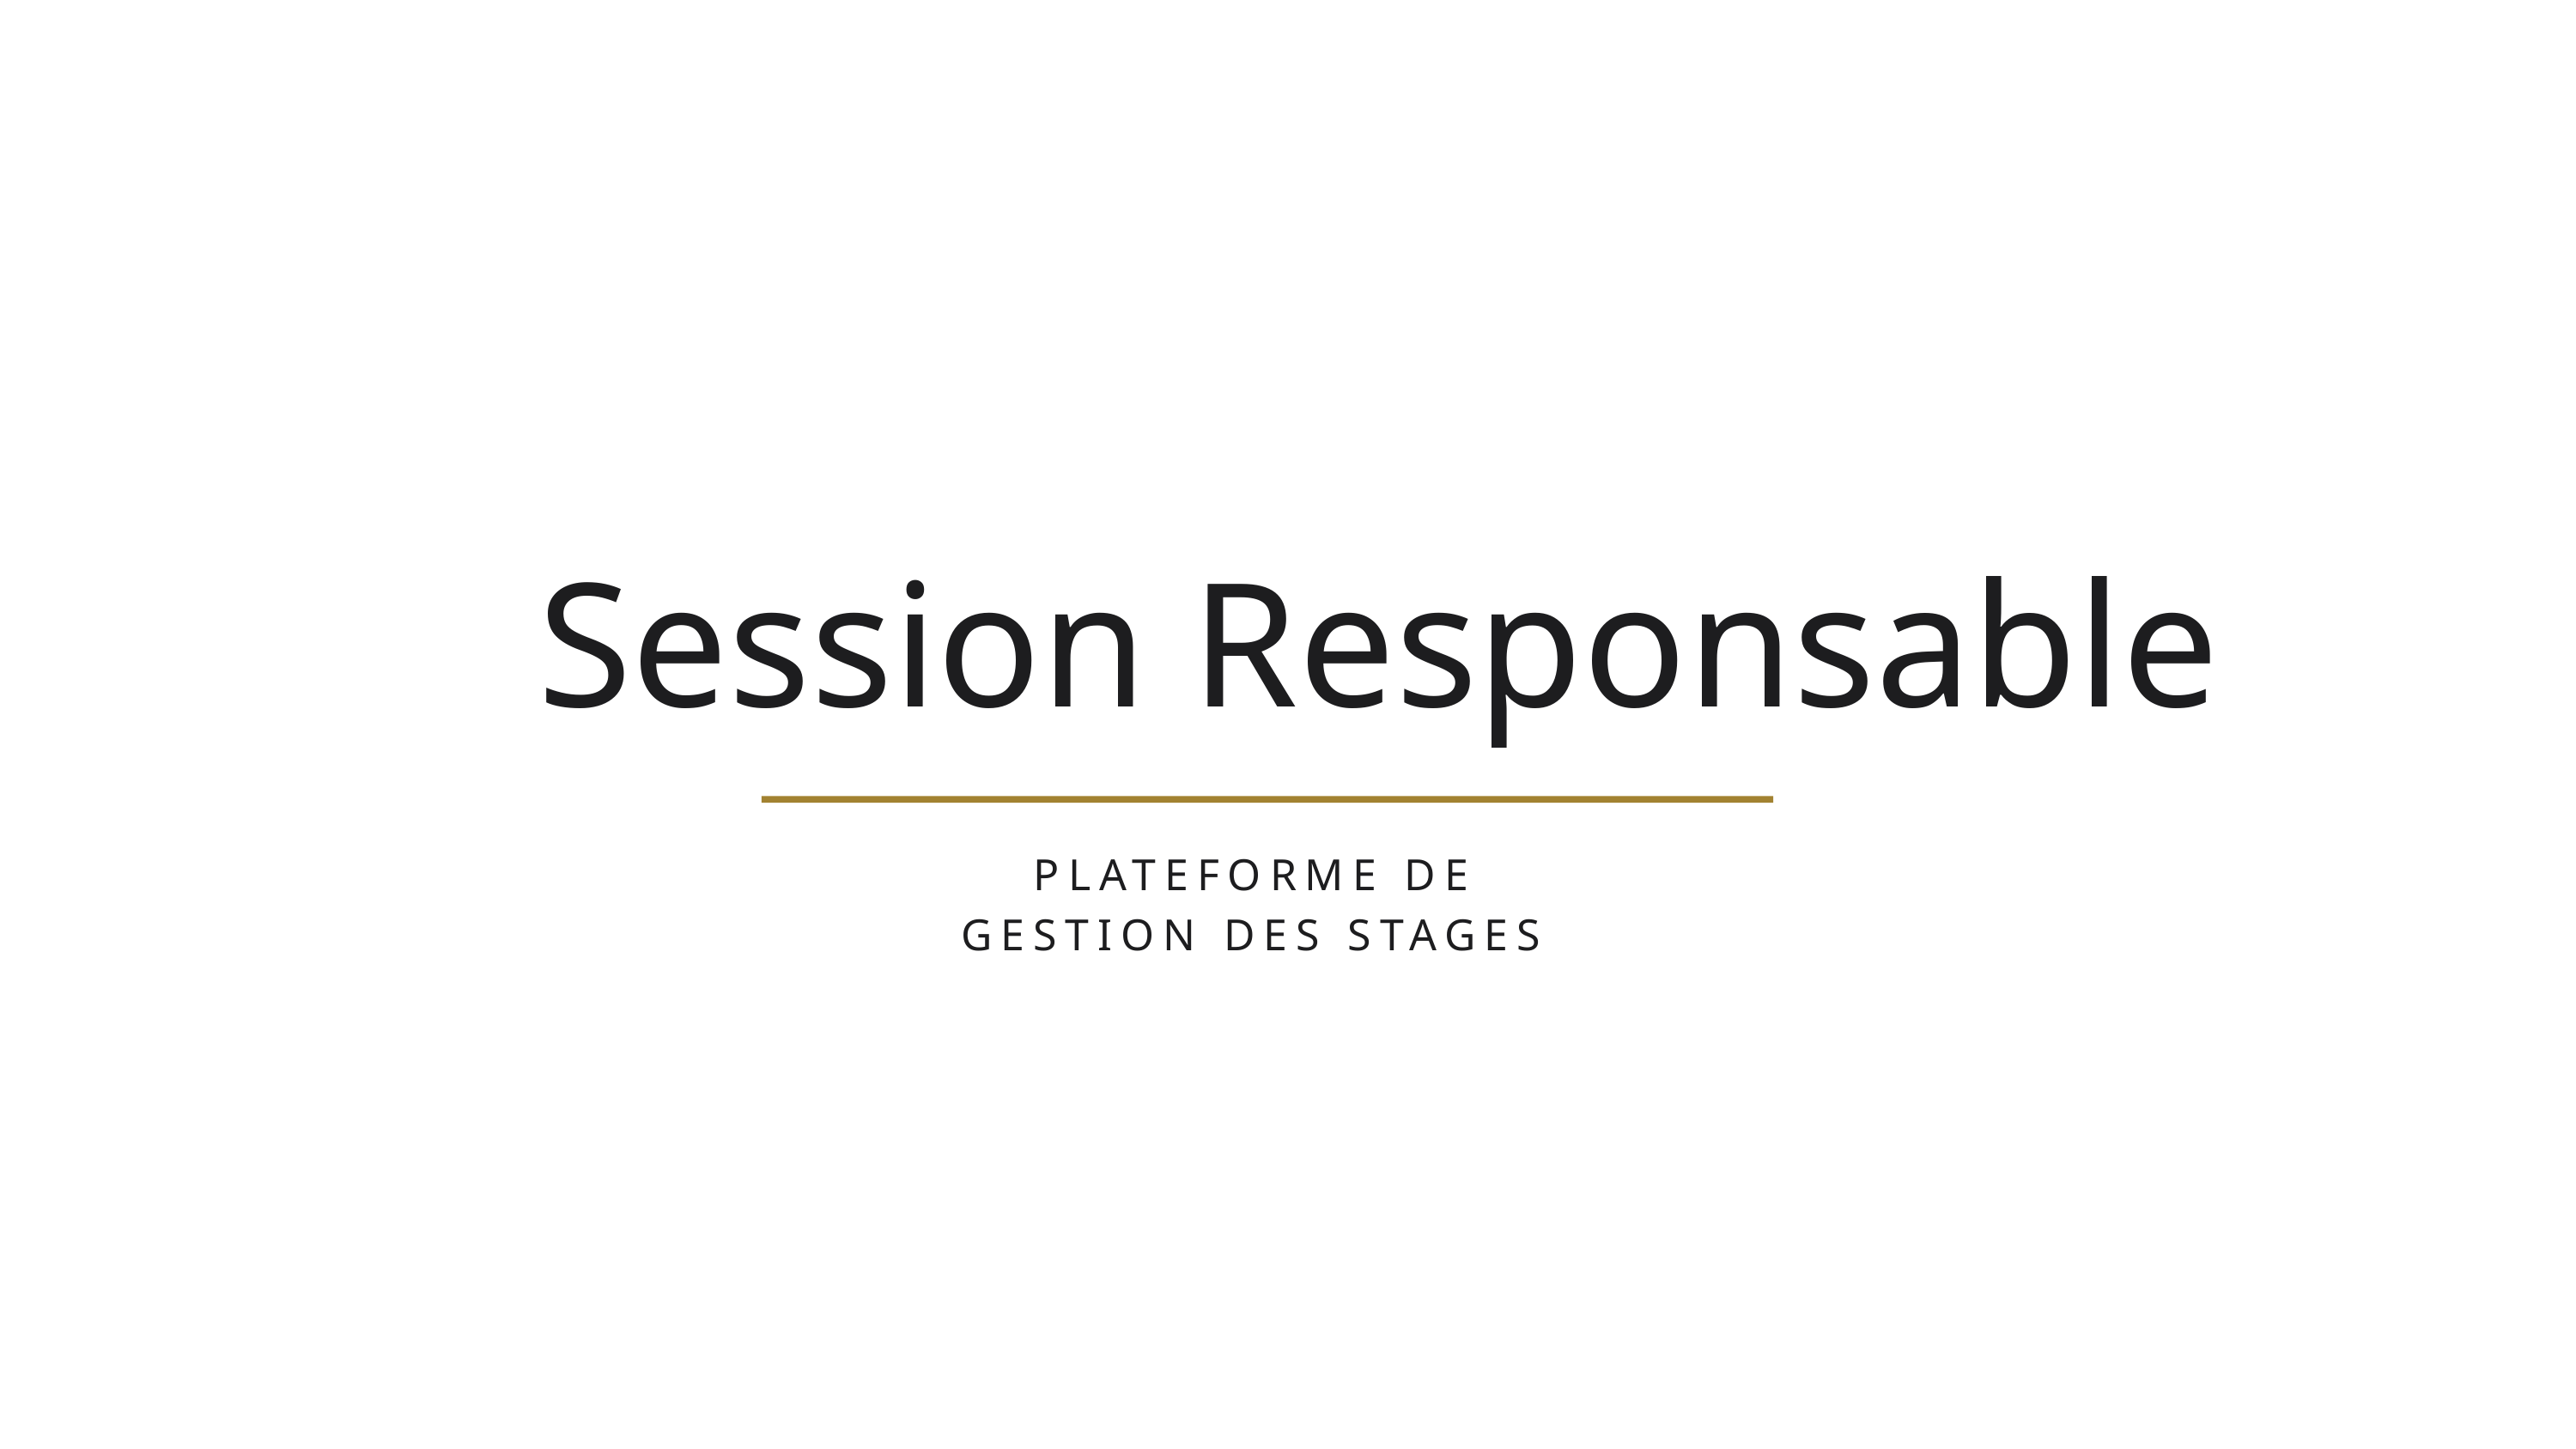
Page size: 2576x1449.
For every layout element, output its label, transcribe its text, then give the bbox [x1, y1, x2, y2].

text_box PLATEFORME DE GESTION DES STAGES [725, 839, 1778, 960]
text_box Session Responsable [493, 501, 2308, 742]
